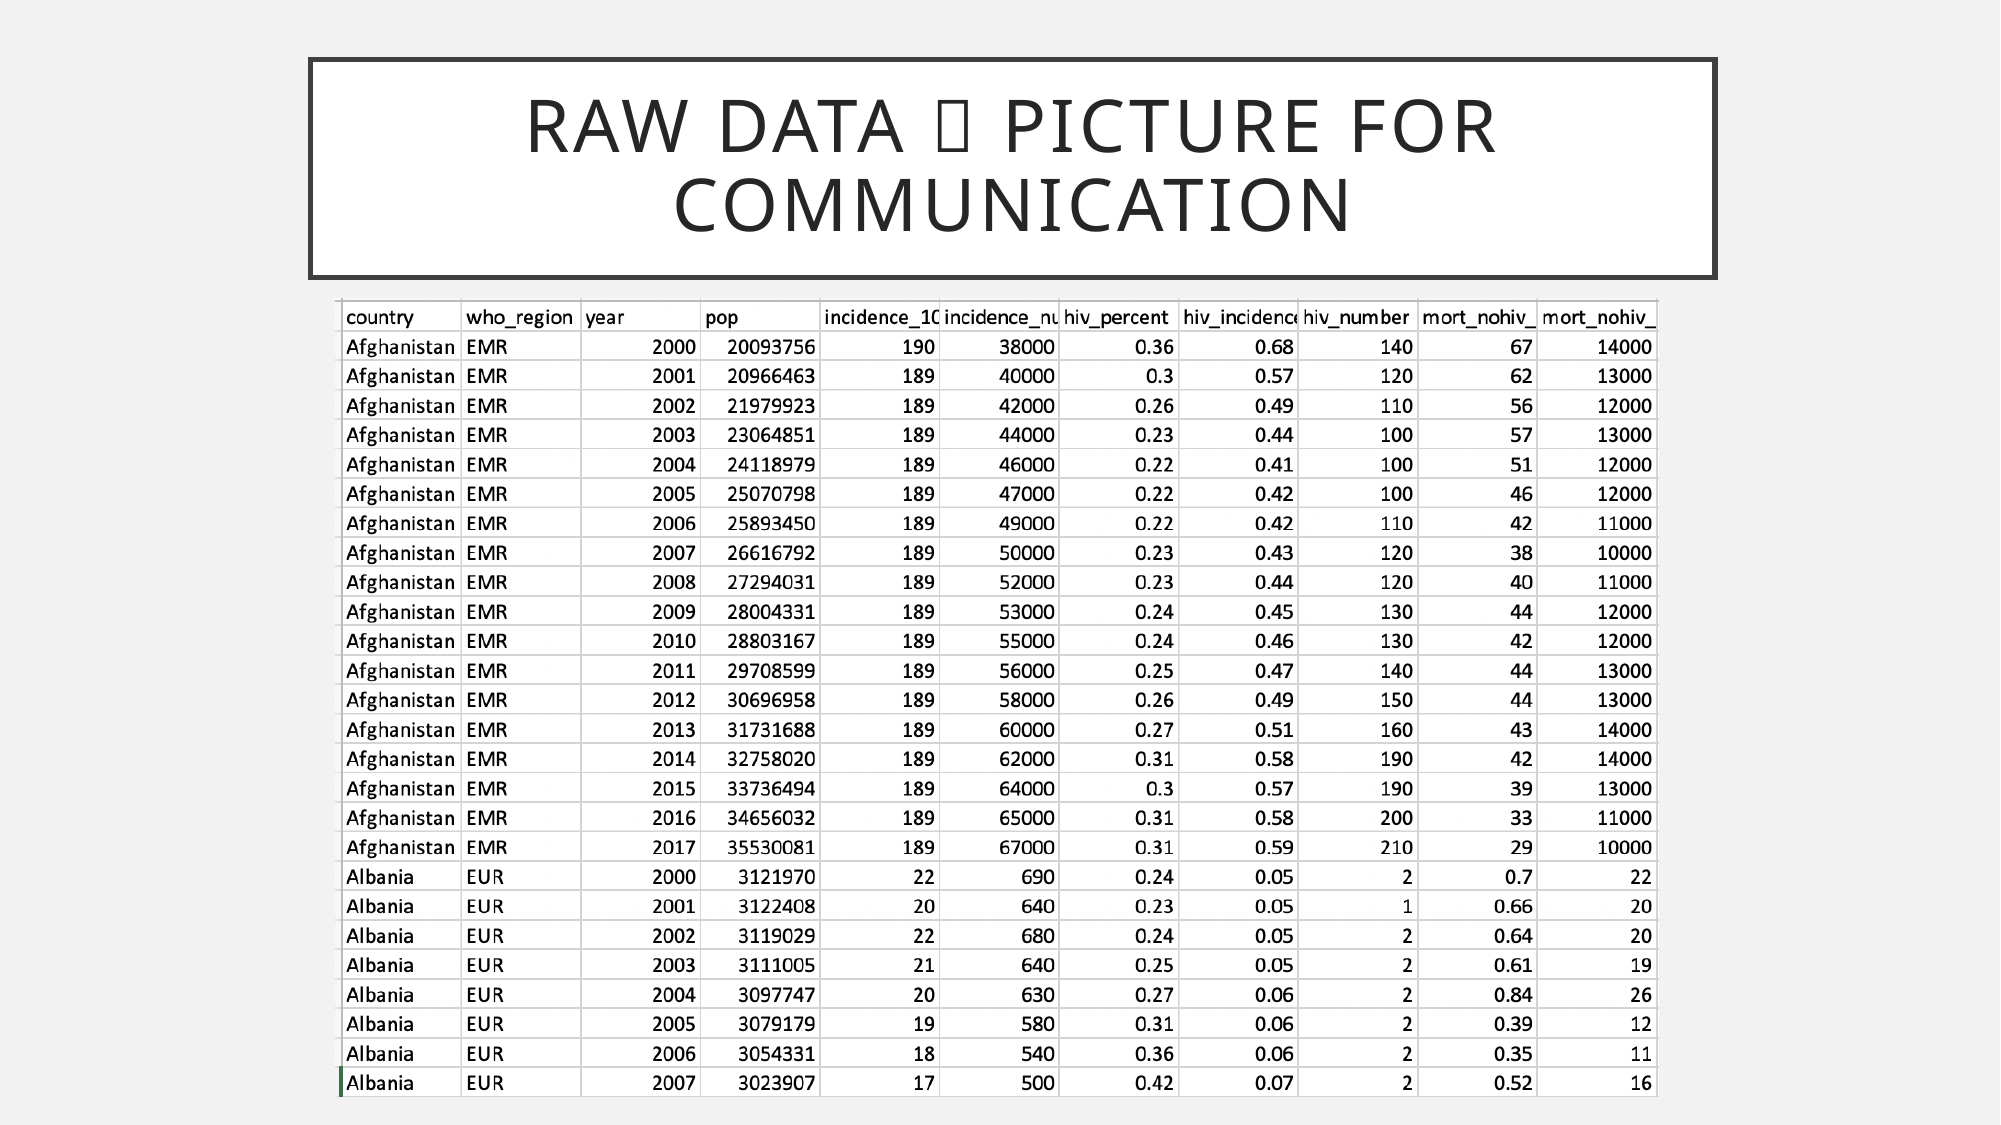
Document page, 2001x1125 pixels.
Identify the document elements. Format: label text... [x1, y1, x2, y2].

title Raw data  Picture for communication [308, 57, 1718, 280]
picture [334, 298, 1659, 1097]
